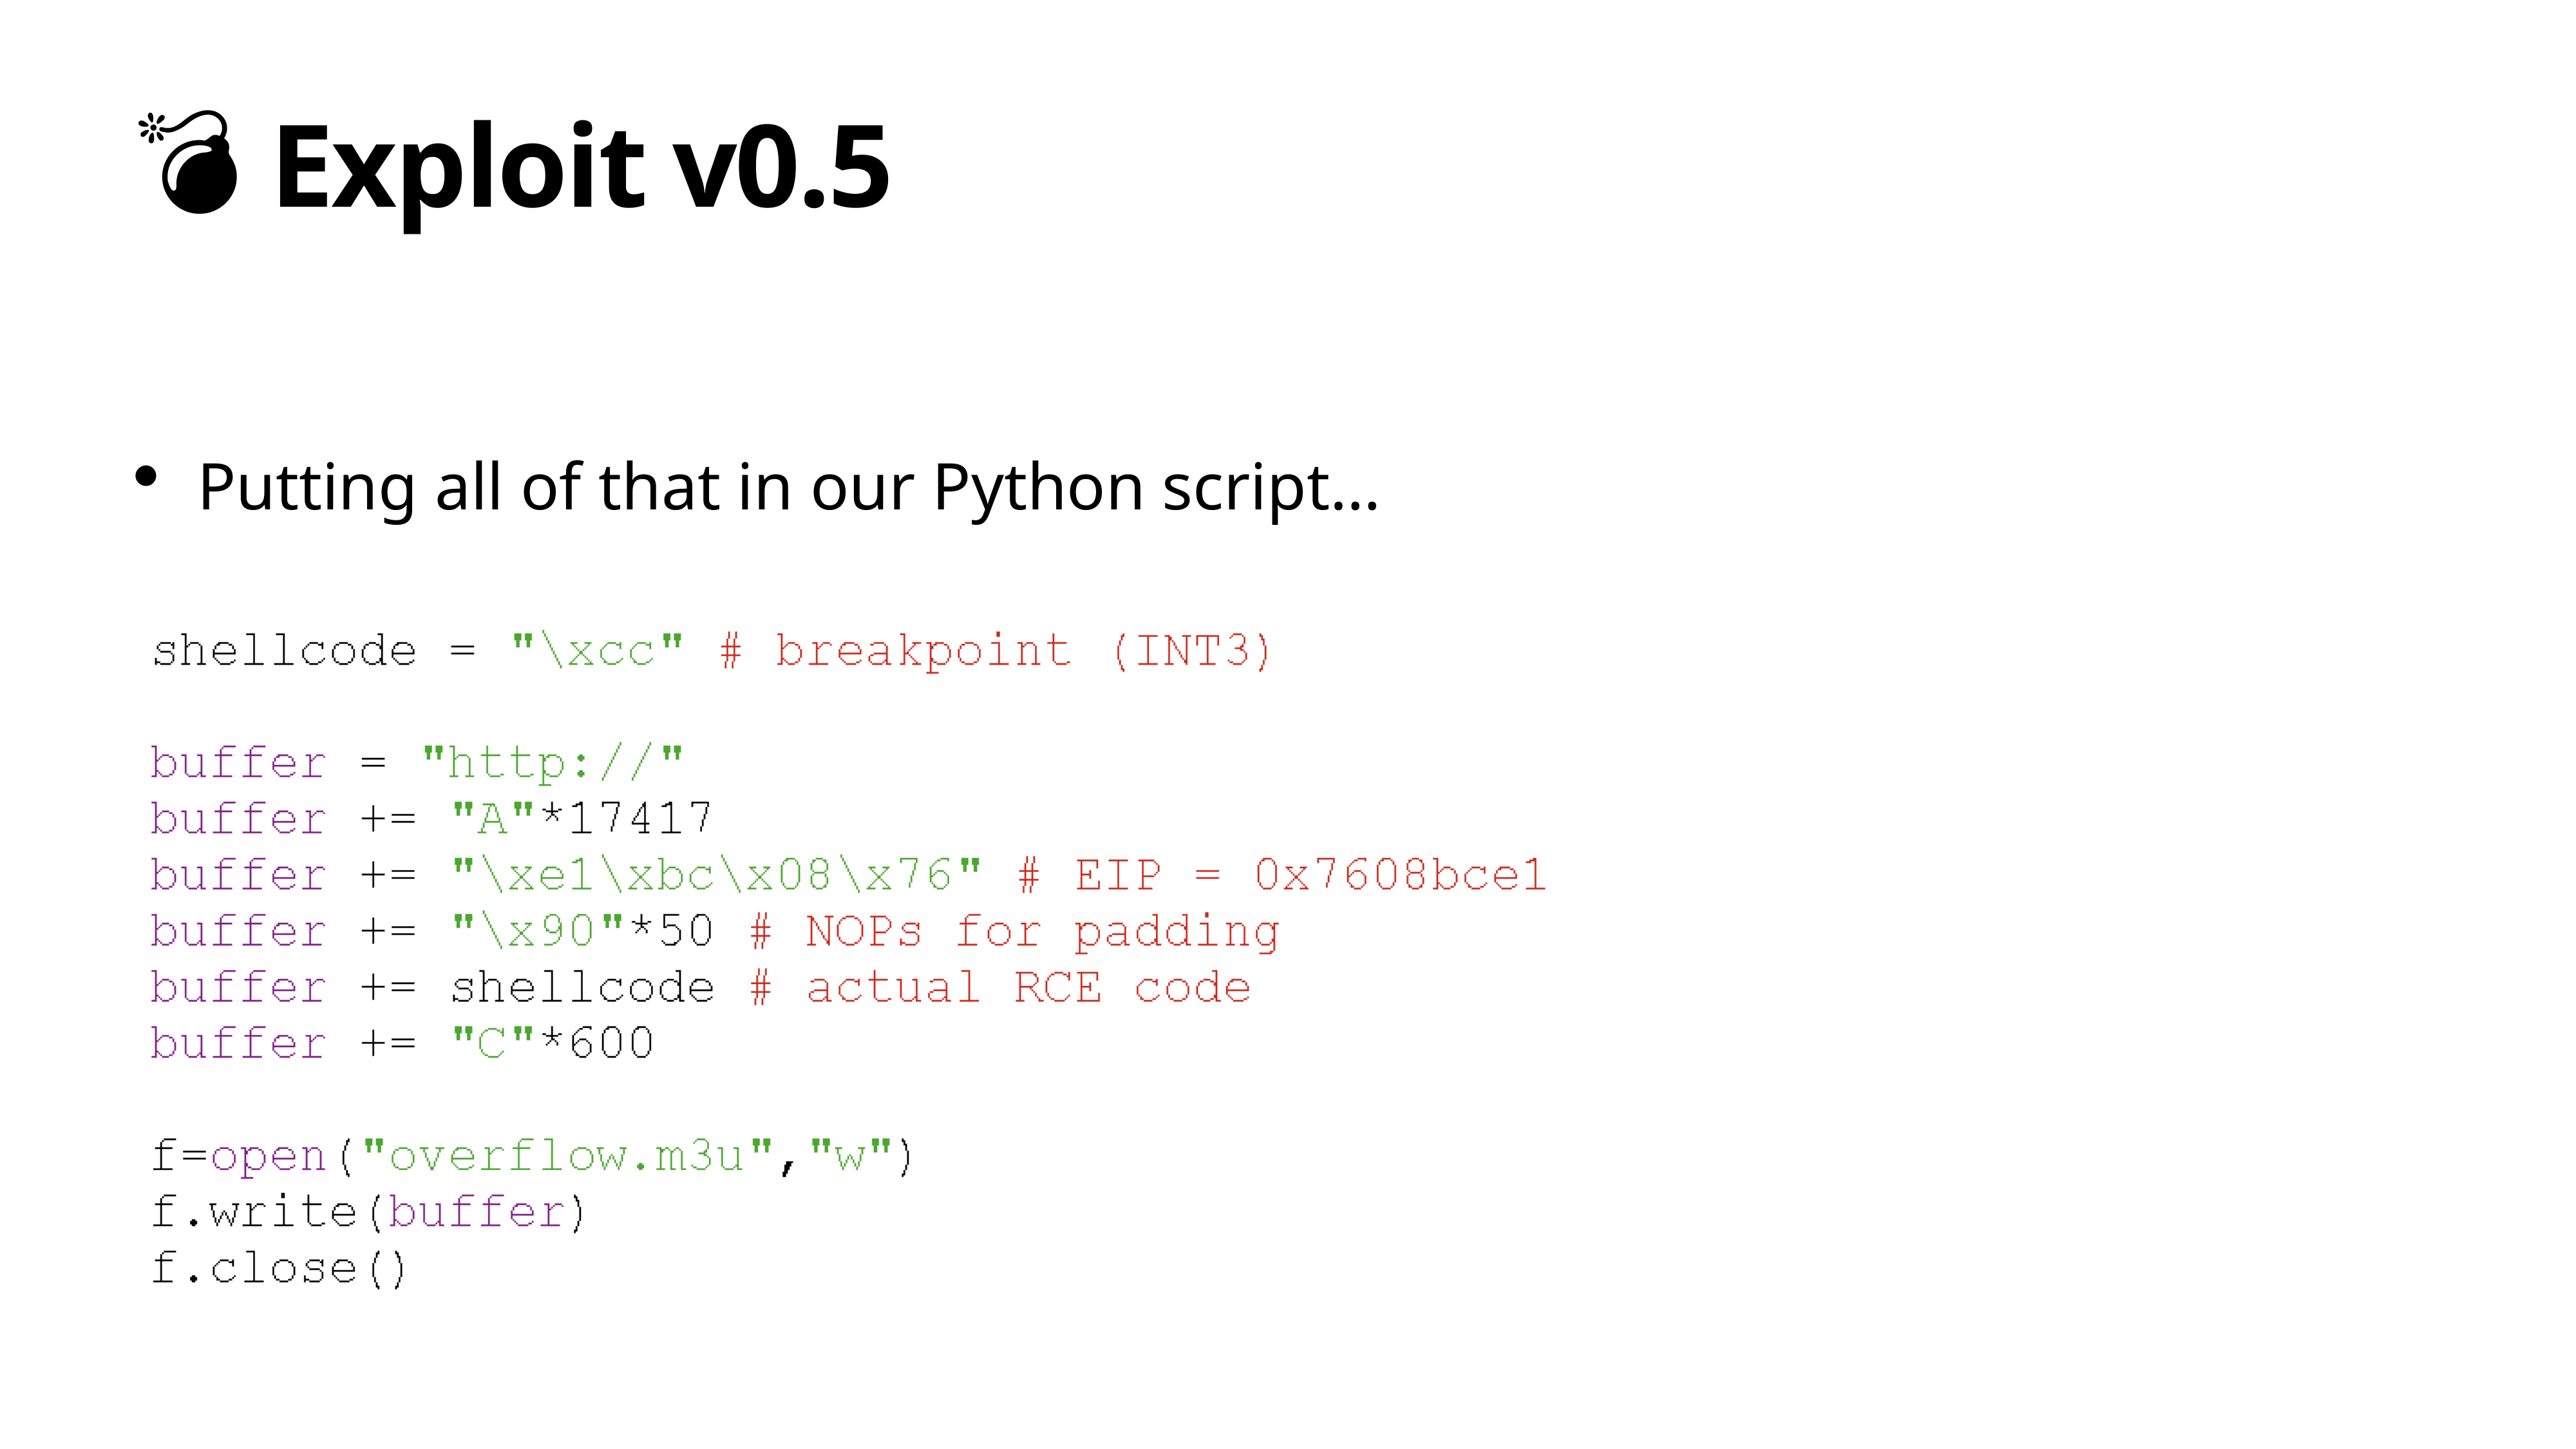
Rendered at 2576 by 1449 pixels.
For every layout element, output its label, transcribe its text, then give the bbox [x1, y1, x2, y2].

picture [148, 625, 1573, 1303]
list Putting all of that in our Python script… [127, 448, 2449, 1321]
title 💣 Exploit v0.5 [127, 113, 2449, 266]
